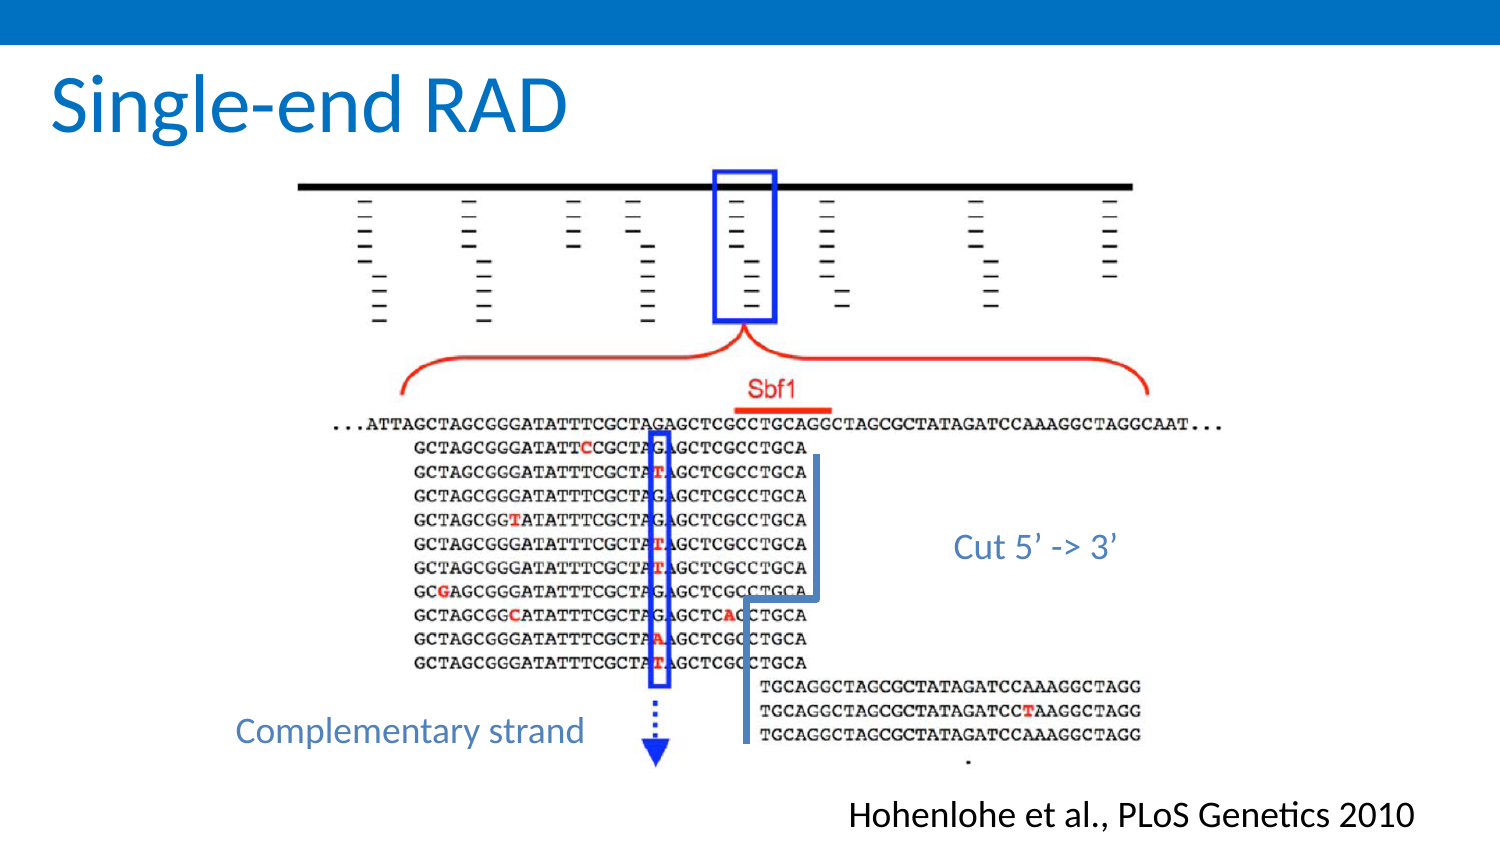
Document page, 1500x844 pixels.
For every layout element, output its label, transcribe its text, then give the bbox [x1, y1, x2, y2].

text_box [636, 563, 927, 635]
text_box Complementary strand [220, 698, 267, 744]
text_box Hohenlohe et al., PLoS Genetics 2010 [833, 782, 1438, 828]
title Single-end RAD [34, 53, 1466, 145]
picture [272, 144, 1241, 774]
